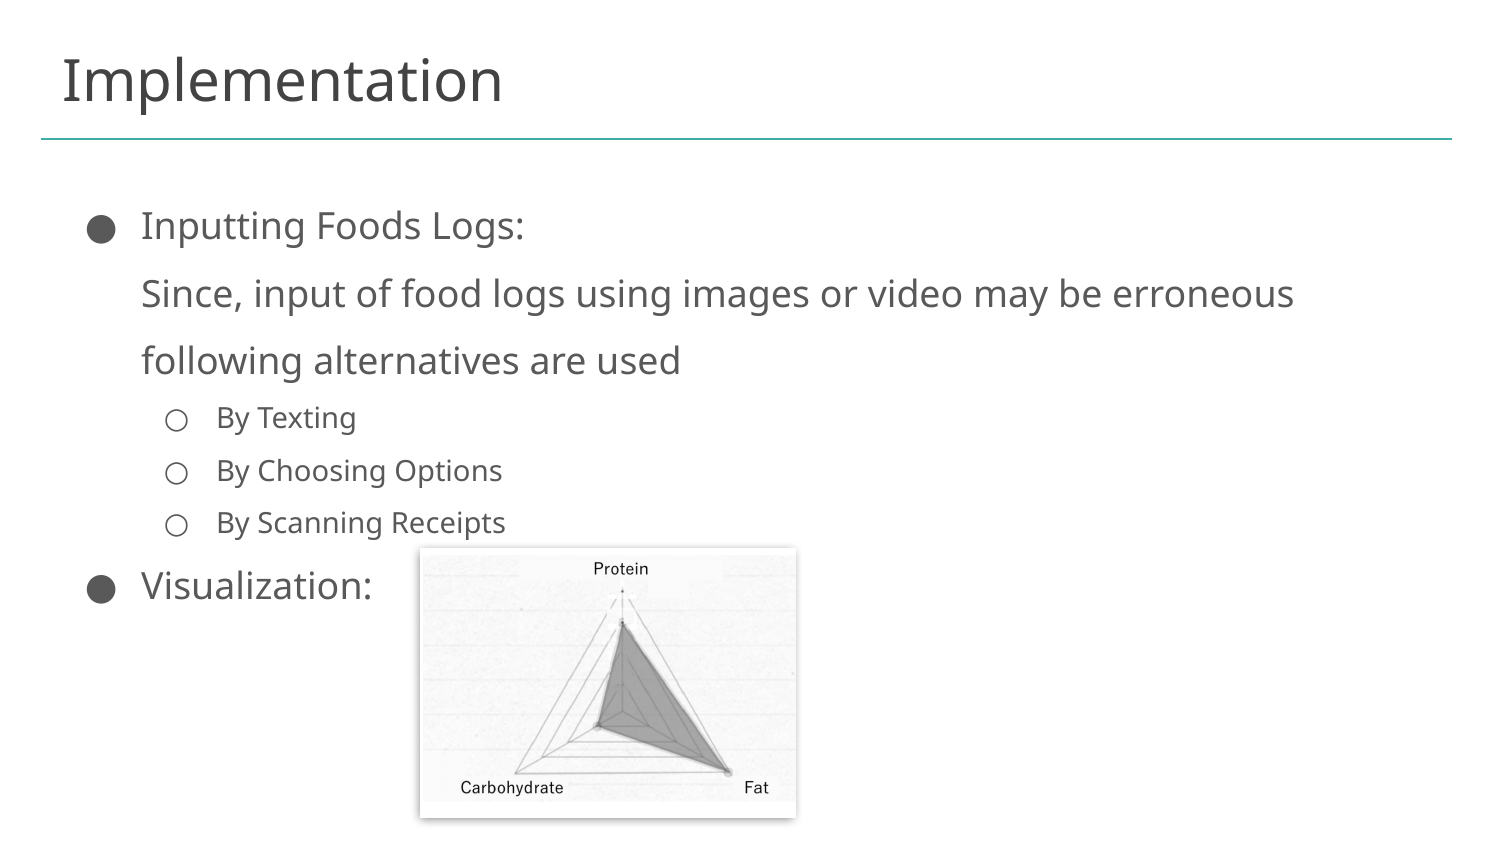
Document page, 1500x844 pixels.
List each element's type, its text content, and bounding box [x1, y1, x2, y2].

list Inputting Foods Logs: Since, input of food logs using images or video may be erroneous following alternatives are used By Texting By Choosing Options By Scanning Receipts Visualization: [51, 164, 1449, 726]
picture [420, 548, 796, 819]
title Implementation [47, 27, 1446, 122]
